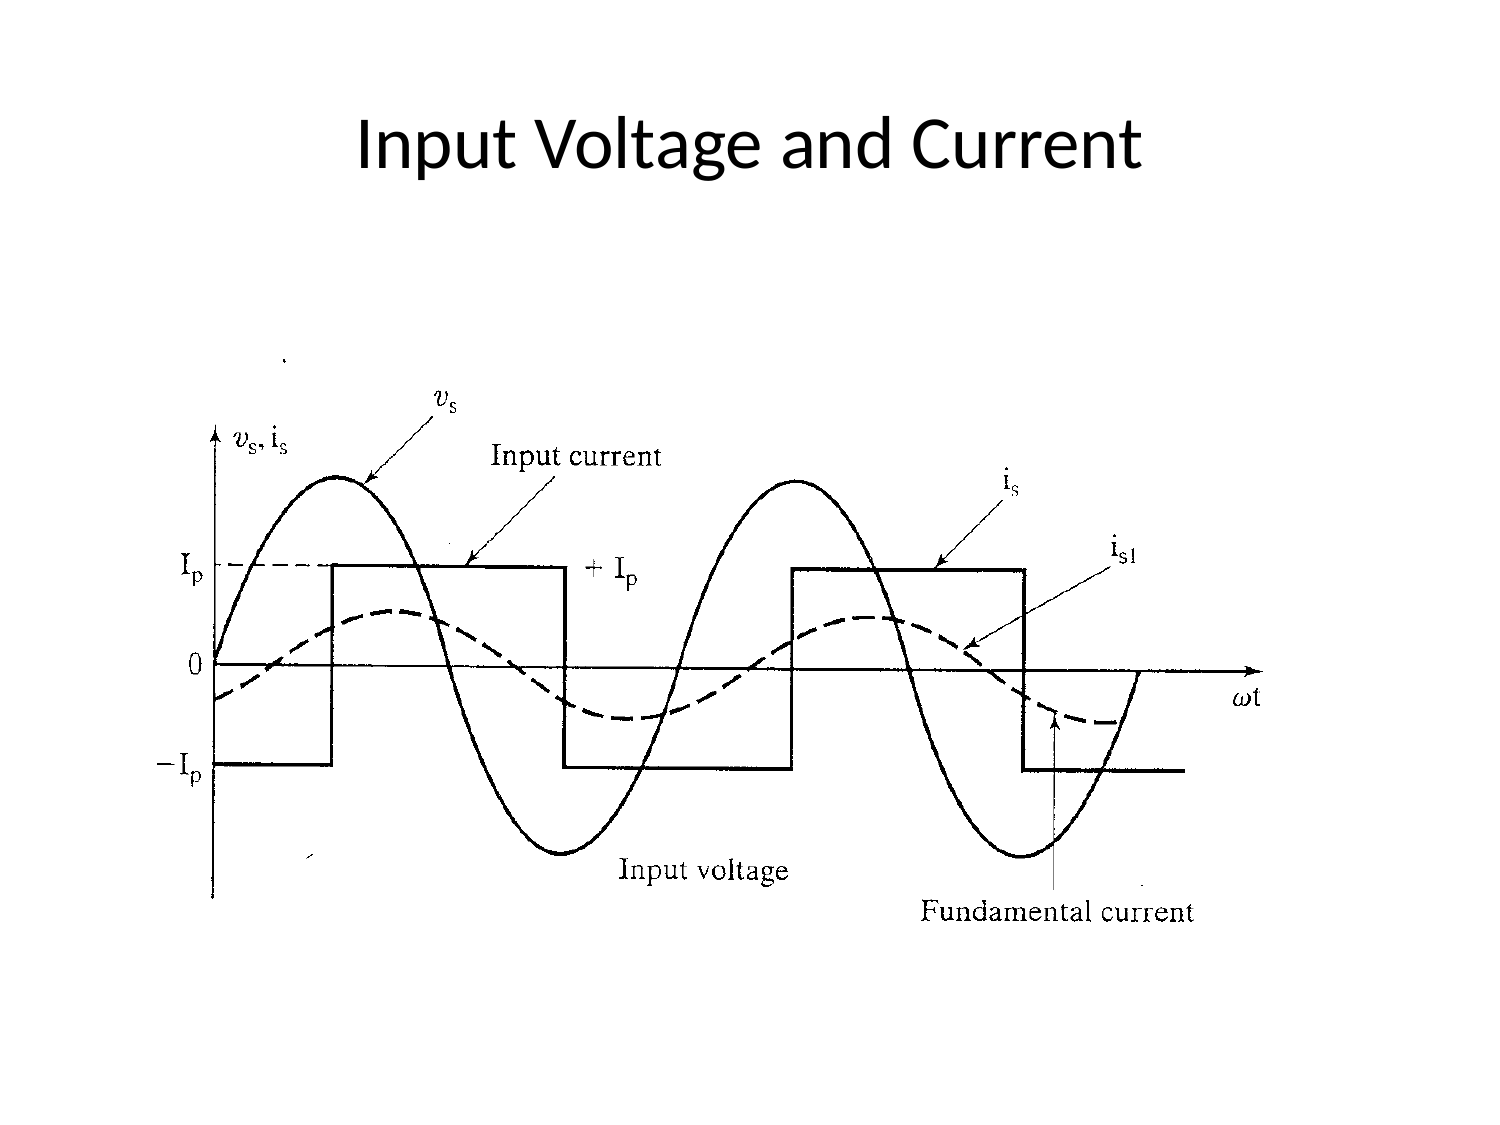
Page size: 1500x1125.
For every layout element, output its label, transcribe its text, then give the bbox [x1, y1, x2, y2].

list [124, 349, 1326, 926]
title Input Voltage and Current [75, 45, 1425, 233]
